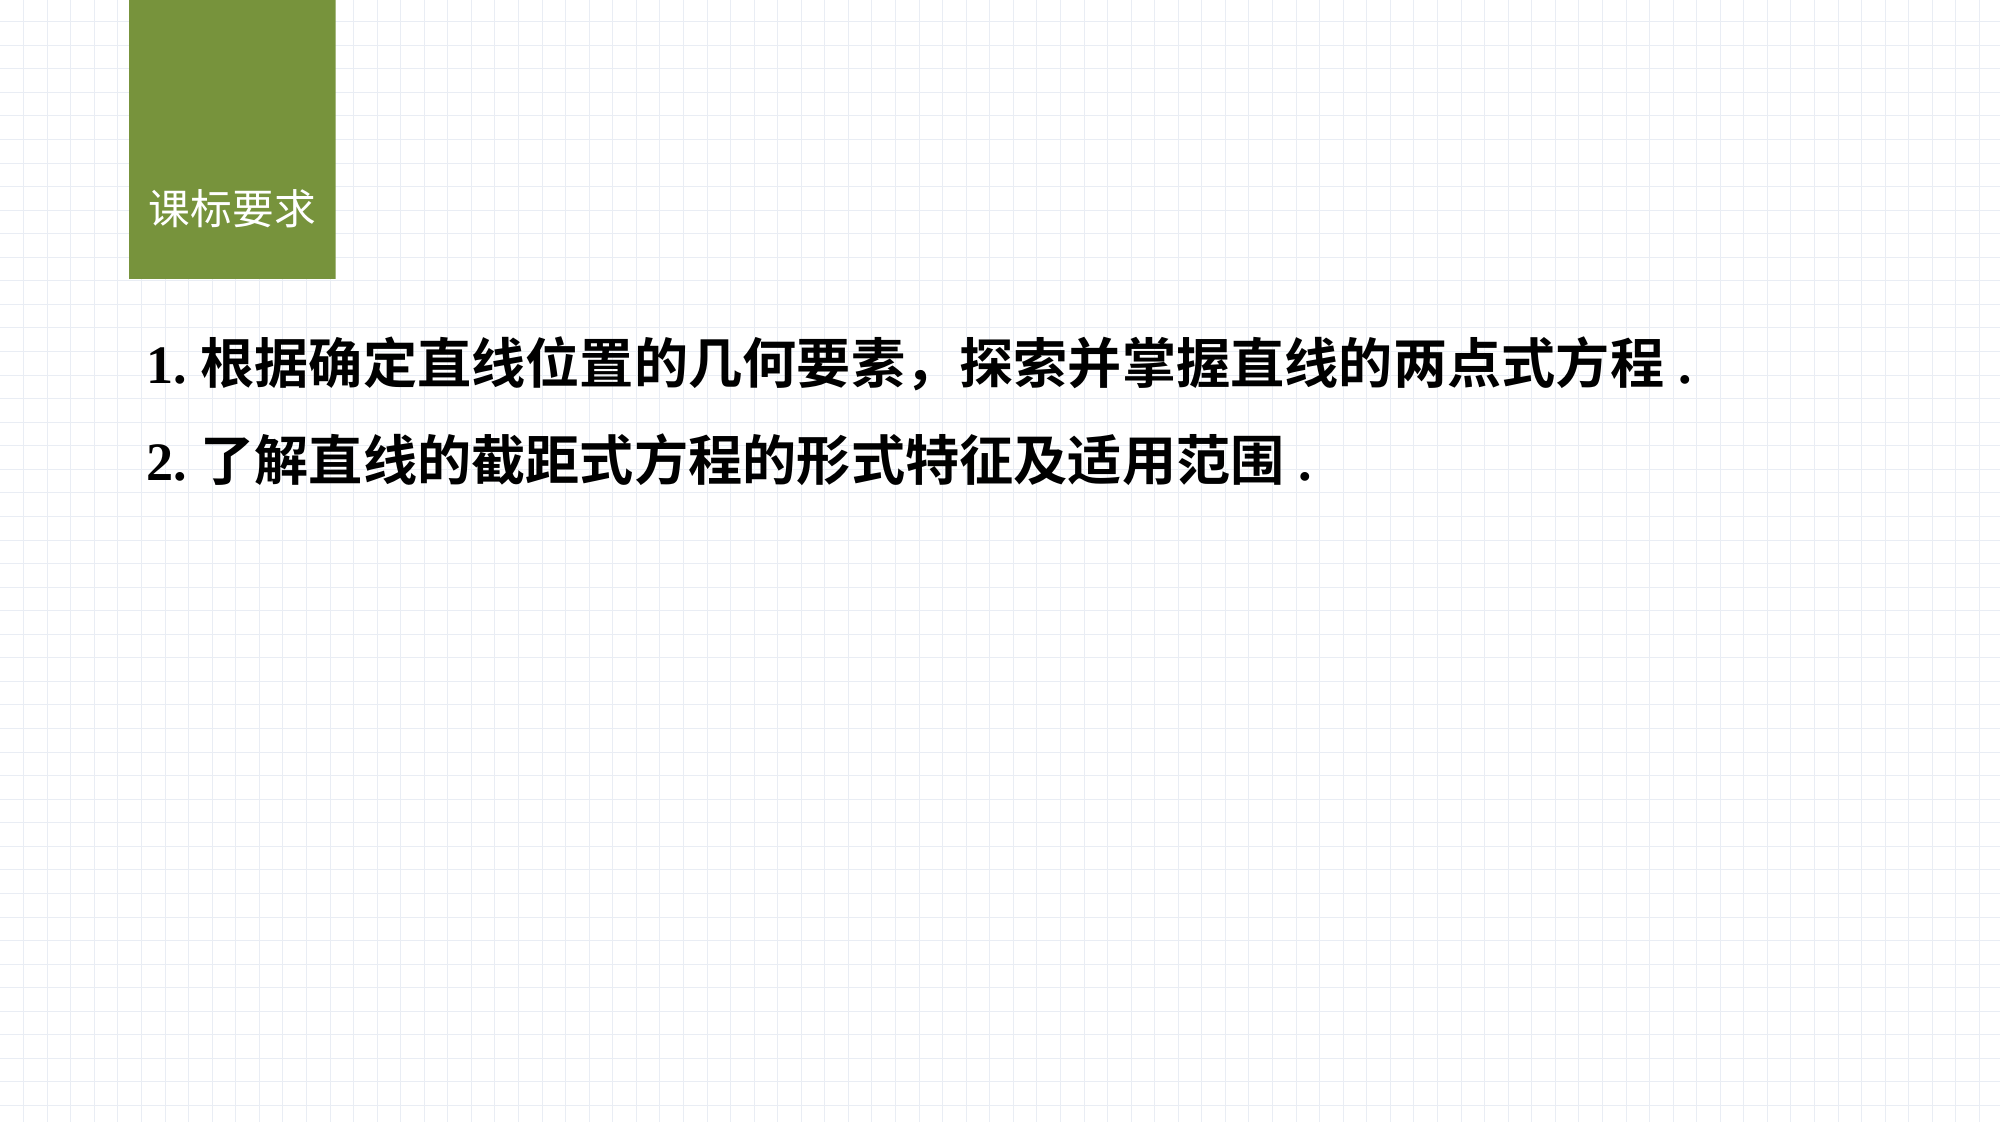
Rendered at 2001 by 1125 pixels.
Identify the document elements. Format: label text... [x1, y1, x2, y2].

text_box 1.根据确定直线位置的几何要素，探索并掌握直线的两点式方程. 2.了解直线的截距式方程的形式特征及适用范围. [131, 289, 1875, 499]
text_box [128, 0, 337, 170]
text_box 课标要求 [100, 170, 365, 234]
text_box [128, 234, 337, 280]
